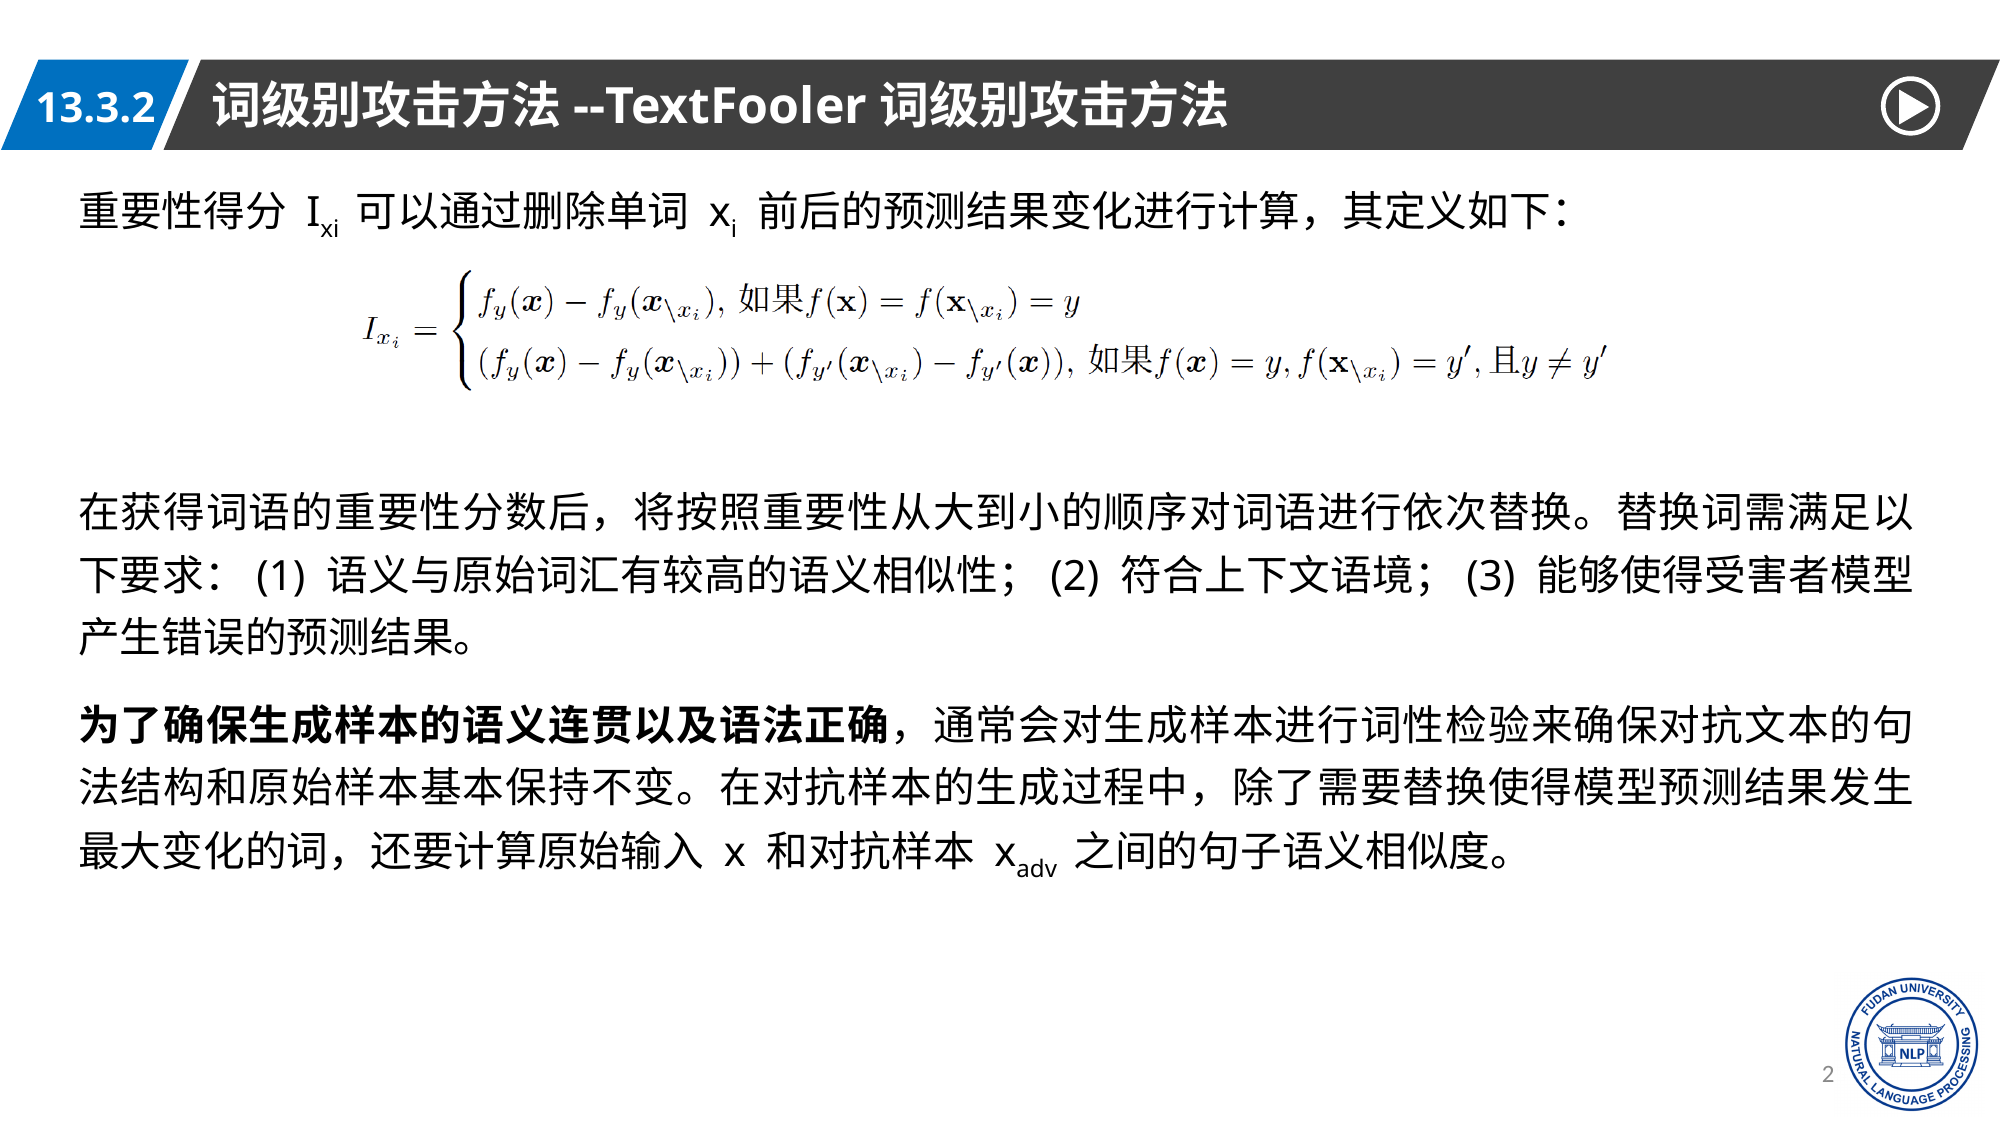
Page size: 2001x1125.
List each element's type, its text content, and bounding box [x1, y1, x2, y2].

text_box [163, 59, 2000, 150]
text_box 重要性得分 Ixi 可以通过删除单词 xi 前后的预测结果变化进行计算，其定义如下： [63, 163, 1900, 250]
text_box 13.3.2 [15, 73, 177, 138]
picture [343, 249, 1620, 417]
text_box 在获得词语的重要性分数后，将按照重要性从大到小的顺序对词语进行依次替换。替换词需满足以下要求：(1) 语义与原始词汇有较高的语义相似性；(2) 符合上下文语境；(3) 能够使得受害者模型产生错误的预测结果。 为了确保生成样本的语义连贯以及语法正确，通常会对生成样本进行词性检验来确保对抗文本的句法结构和原始样本基本保持不变。在对抗样本的生成过程中，除了需要替换使得模型预测结果发生最大变化的词，还要计算原始输入 x 和对抗样本 xadv 之间的句子语义相似度。 [63, 466, 1930, 890]
text_box [32, 59, 189, 89]
text_box 词级别攻击方法--TextFooler词级别攻击方法 [196, 66, 1245, 142]
text_box [1, 116, 157, 150]
picture [1834, 972, 1985, 1117]
slide_number 25 [1412, 1042, 1863, 1103]
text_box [1883, 78, 1939, 134]
